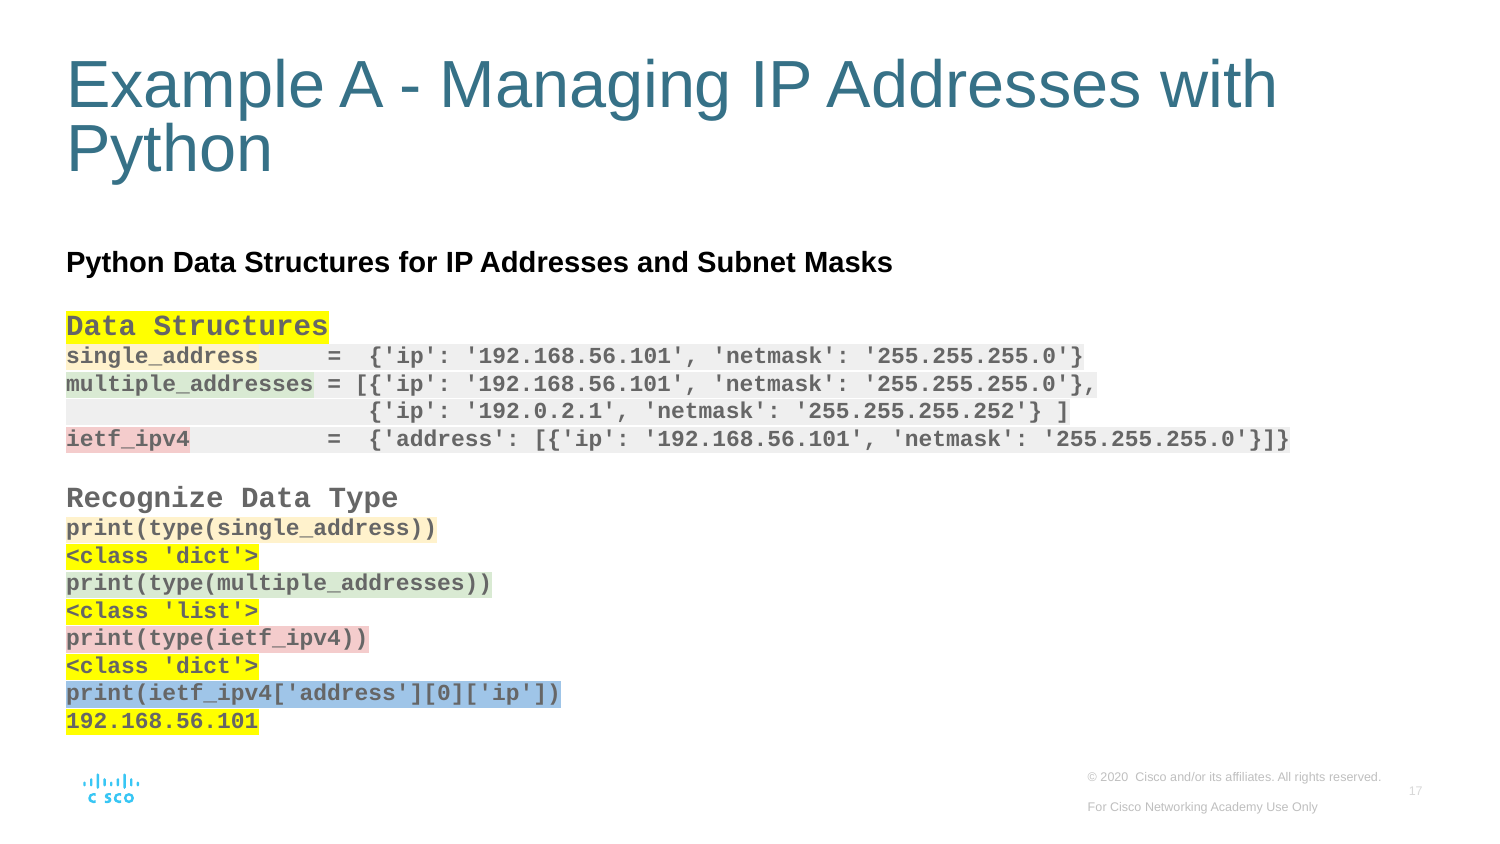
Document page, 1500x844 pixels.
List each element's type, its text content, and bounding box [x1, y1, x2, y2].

title Example A - Managing IP Addresses with Python [51, 72, 1449, 167]
list Python Data Structures for IP Addresses and Subnet Masks Data Structures single_address = {'ip': '192.168.56.101', 'netmask': '255.255.255.0'} multiple_addresses = [{'ip': '192.168.56.101', 'netmask': '255.255.255.0'}, {'ip': '192.0.2.1', 'netmask': '255.255.255.252'} ] ietf_ipv4 = {'address': [{'ip': '192.168.56.101', 'netmask': '255.255.255.0'}]} Recognize Data Type print(type(single_address)) <class 'dict'> print(type(multiple_addresses)) <class 'list'> print(type(ietf_ipv4)) <class 'dict'> print(ietf_ipv4['address'][0]['ip']) 192.168.56.101 [51, 189, 1449, 815]
